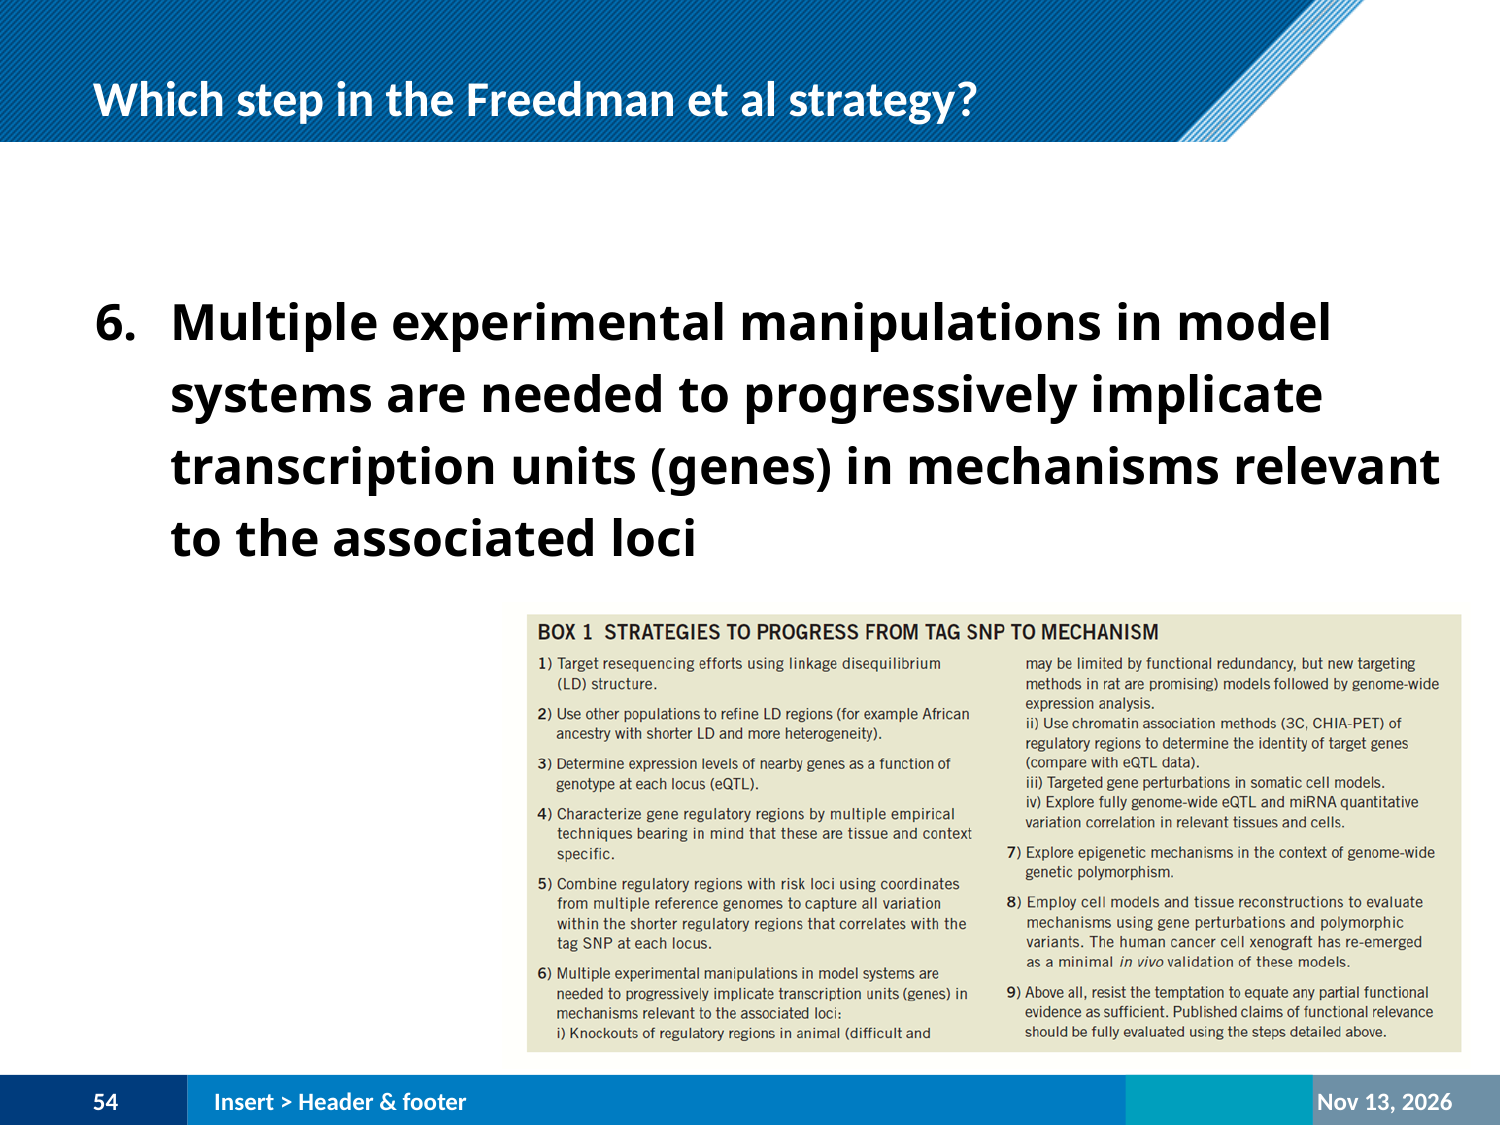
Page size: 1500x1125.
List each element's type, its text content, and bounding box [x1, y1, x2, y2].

picture [501, 602, 1471, 1071]
slide_number 54 [92, 1074, 182, 1125]
slide_number 23-Oct-20 [1041, 1079, 1454, 1125]
footer Insert > Header & footer [214, 1074, 987, 1125]
title Which step in the Freedman et al strategy? [92, 0, 1164, 141]
list Multiple experimental manipulations in model systems are needed to progressively implicate transcription units (genes) in mechanisms relevant to the associated loci [94, 278, 1456, 916]
